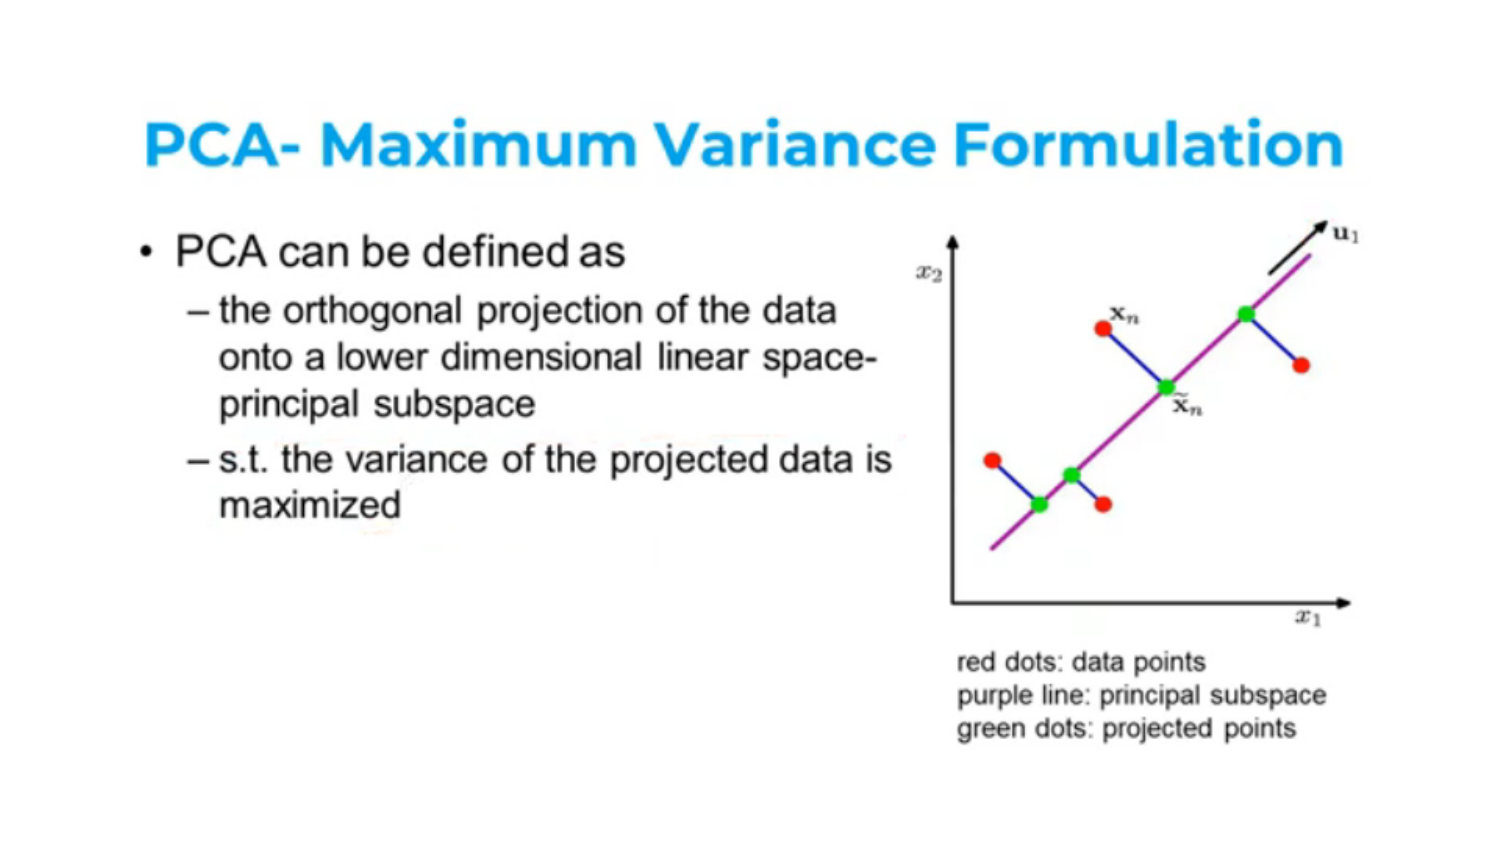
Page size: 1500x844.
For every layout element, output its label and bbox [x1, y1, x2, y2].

picture [127, 94, 1373, 750]
